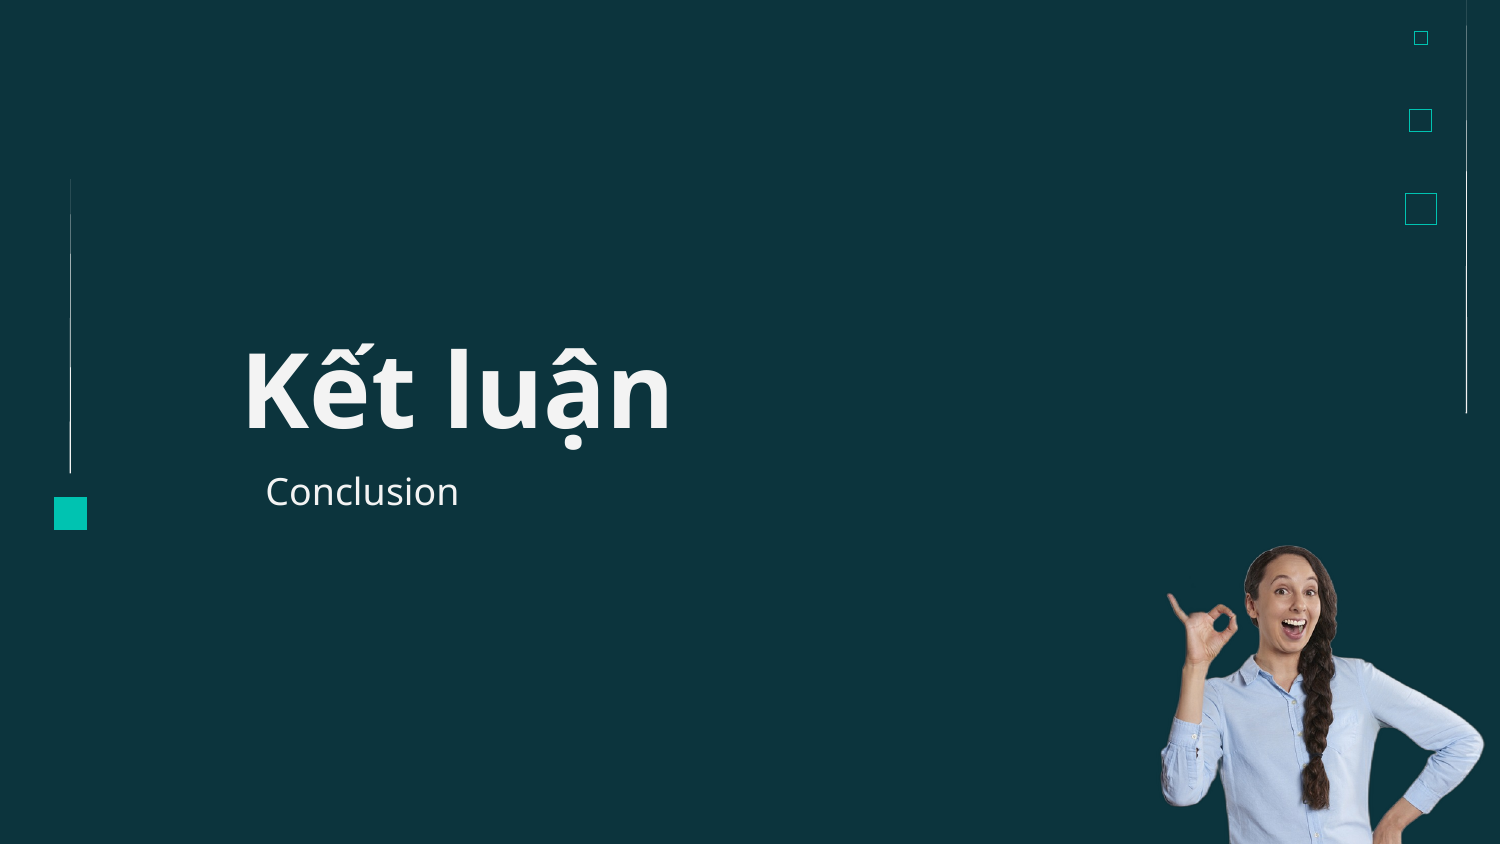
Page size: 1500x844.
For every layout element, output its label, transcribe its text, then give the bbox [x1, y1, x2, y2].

picture [1056, 523, 1500, 844]
subtitle Conclusion [225, 452, 1057, 515]
title Kết luận [225, 326, 1057, 452]
